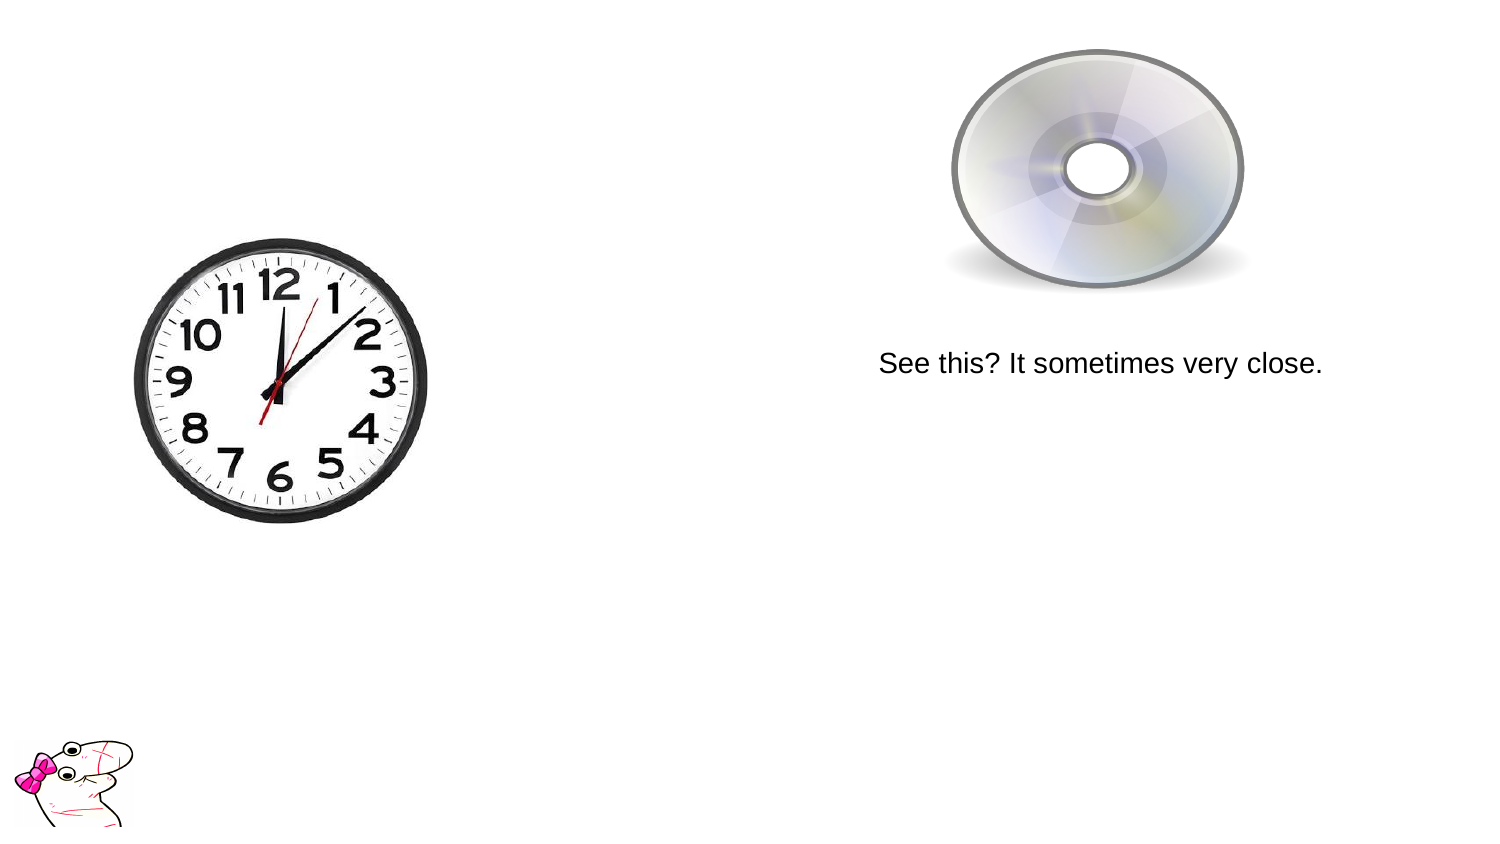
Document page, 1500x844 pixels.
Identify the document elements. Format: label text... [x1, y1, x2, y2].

picture [942, 49, 1253, 295]
picture [133, 237, 429, 524]
picture [13, 739, 134, 827]
text_box See this? It sometimes very close. [870, 336, 1347, 387]
